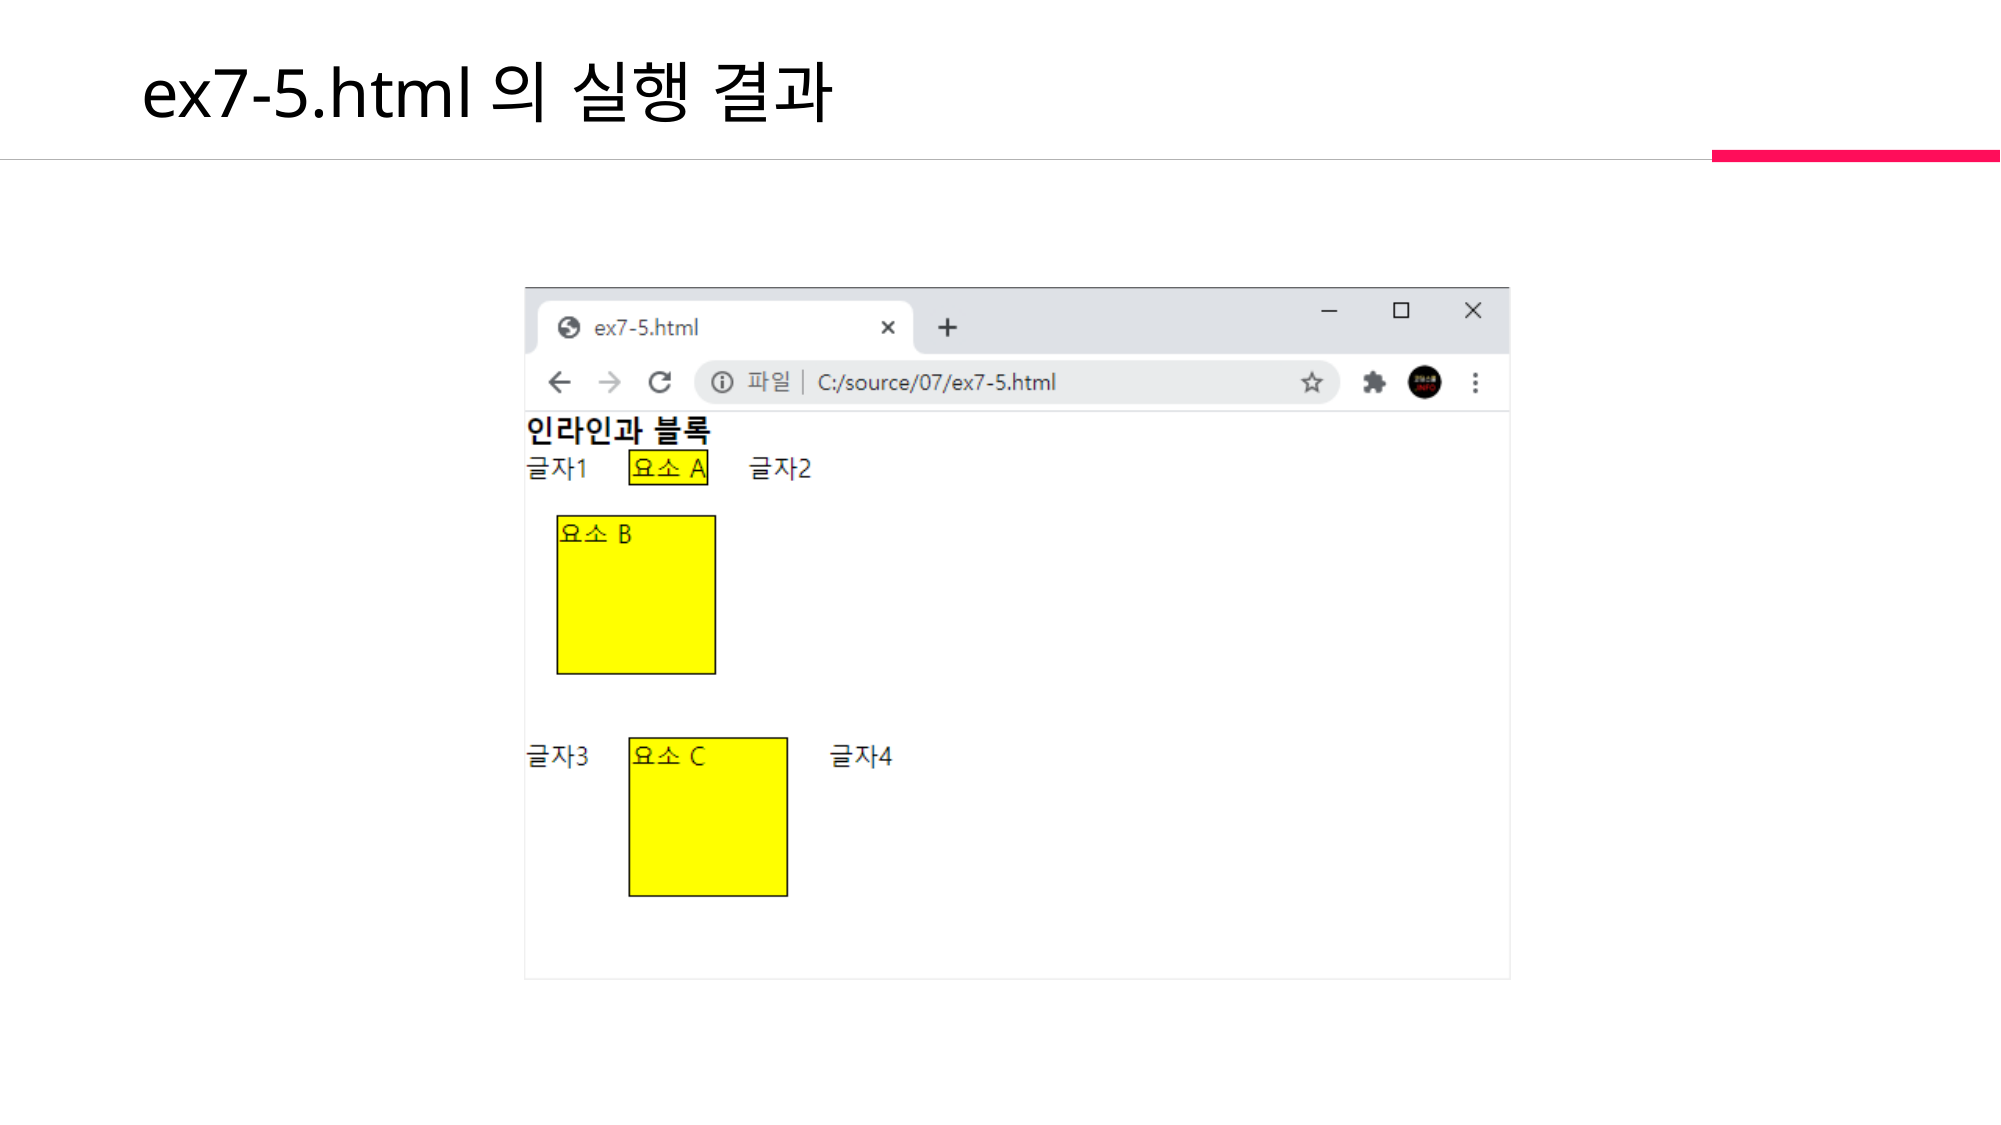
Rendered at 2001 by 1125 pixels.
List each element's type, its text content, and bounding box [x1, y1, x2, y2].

text_box ex7-5.html의 실행 결과 [126, 43, 1148, 139]
text_box [1711, 149, 2000, 159]
picture [524, 287, 1511, 980]
